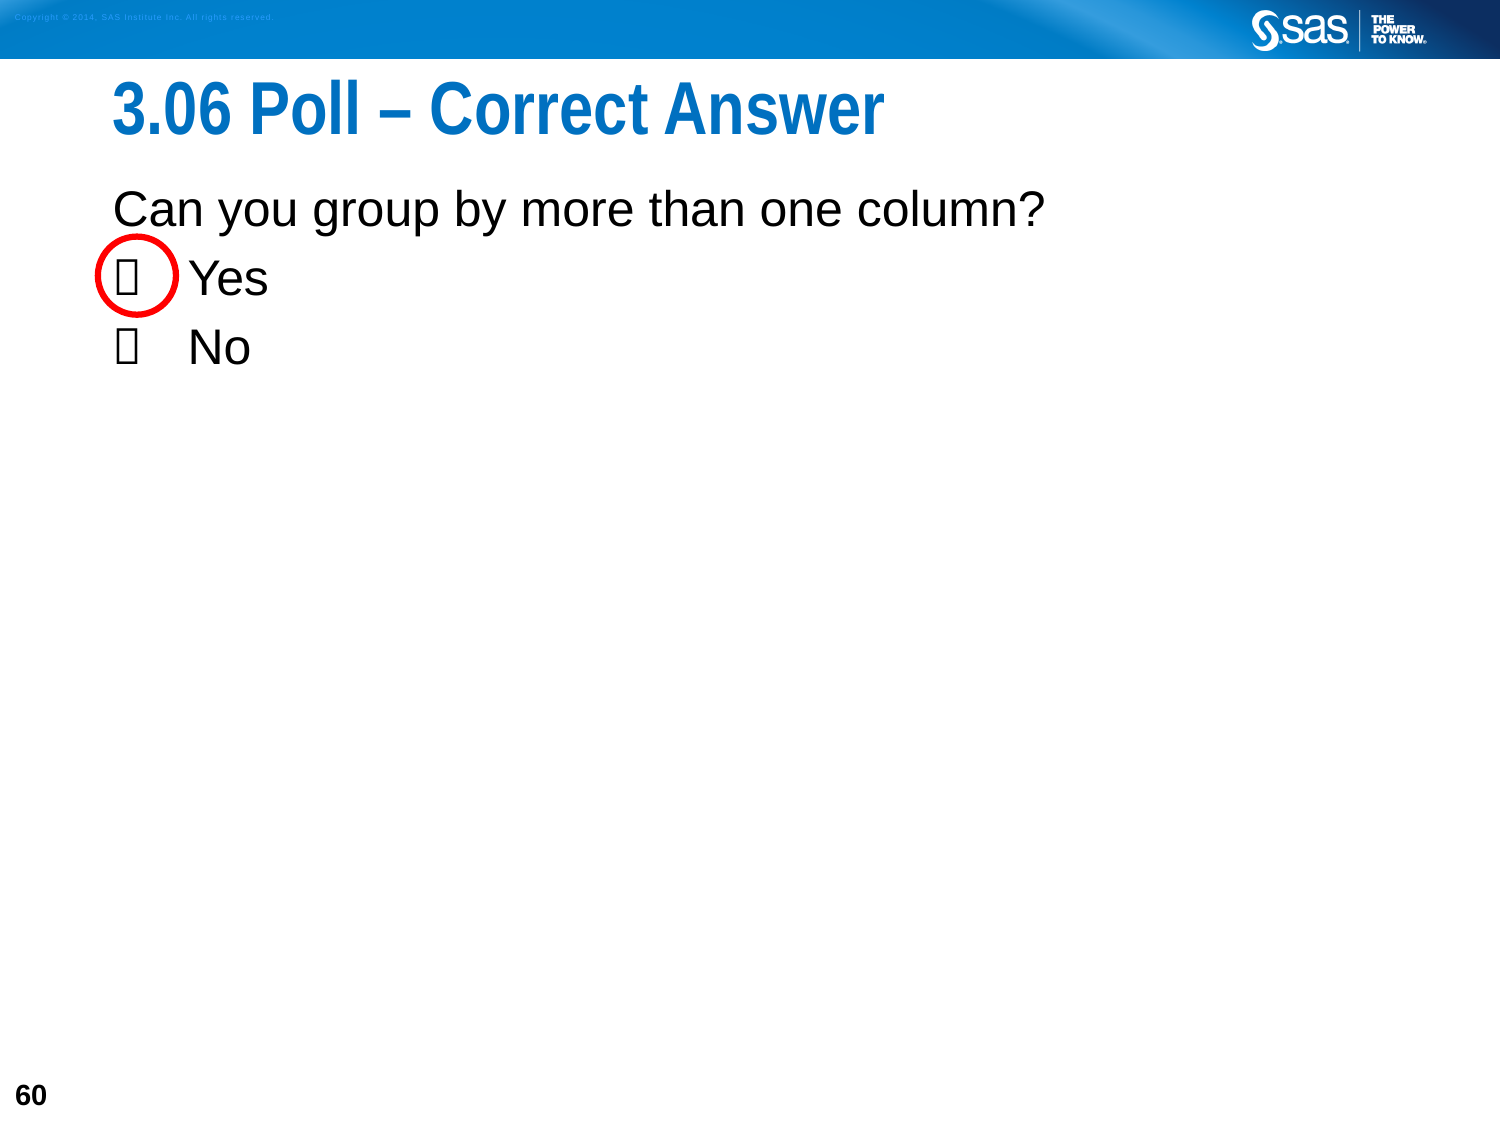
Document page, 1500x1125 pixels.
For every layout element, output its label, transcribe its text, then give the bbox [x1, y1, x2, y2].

list Can you group by more than one column?  Yes  No [112, 176, 1400, 876]
title 3.06 Poll – Correct Answer [112, 75, 1500, 187]
picture [0, 0, 1500, 59]
text_box [97, 236, 176, 315]
